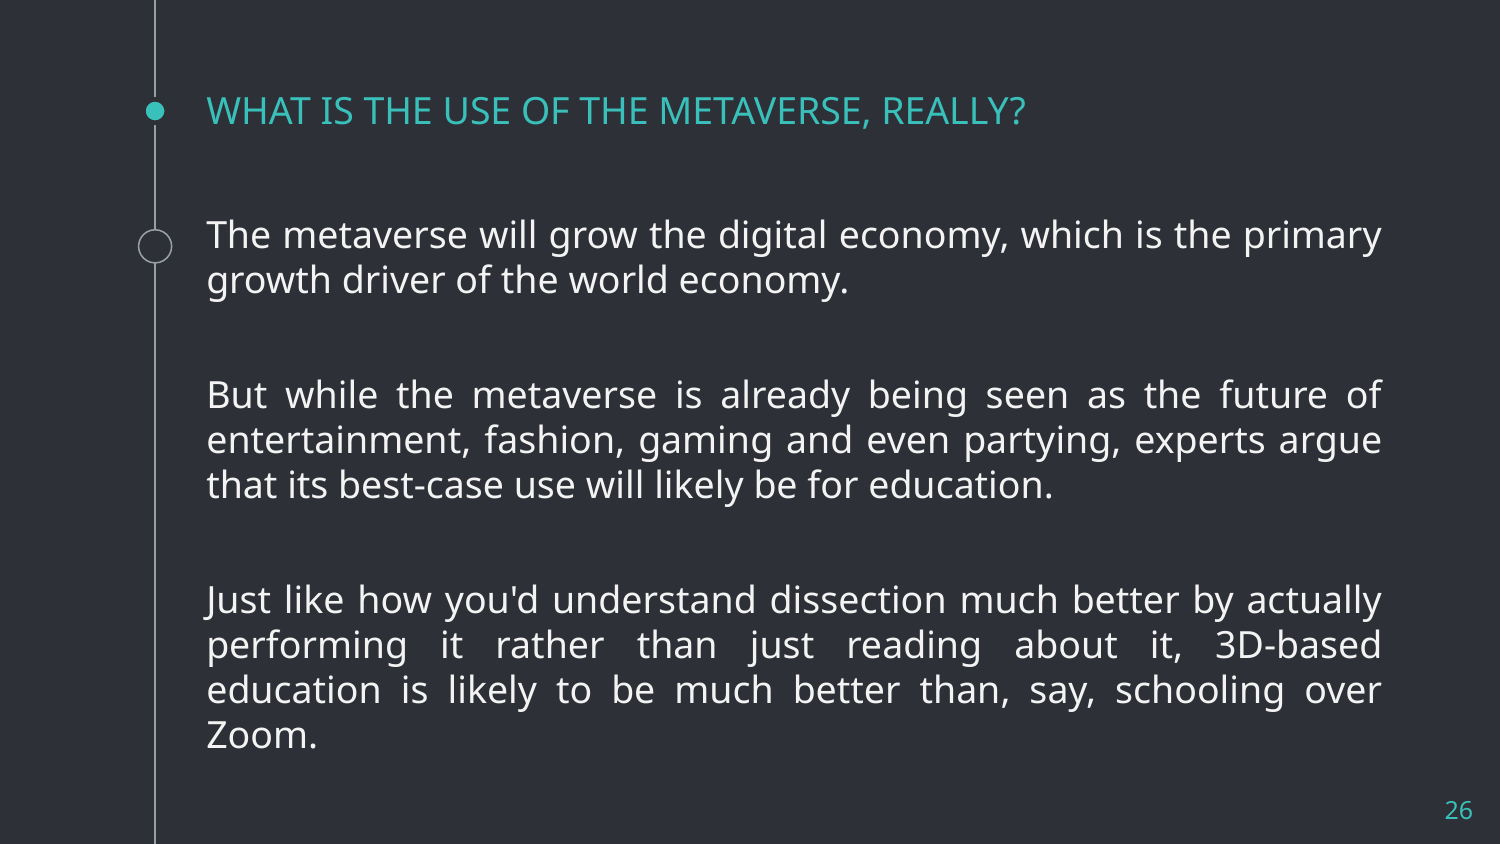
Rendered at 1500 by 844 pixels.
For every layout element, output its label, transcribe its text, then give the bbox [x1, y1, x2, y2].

title WHAT IS THE USE OF THE METAVERSE, REALLY? [191, 49, 1317, 147]
list The metaverse will grow the digital economy, which is the primary growth driver of the world economy. But while the metaverse is already being seen as the future of entertainment, fashion, gaming and even partying, experts argue that its best-case use will likely be for education. Just like how you'd understand dissection much better by actually performing it rather than just reading about it, 3D-based education is likely to be much better than, say, schooling over Zoom. [191, 196, 1399, 762]
slide_number 26 [1398, 779, 1489, 832]
